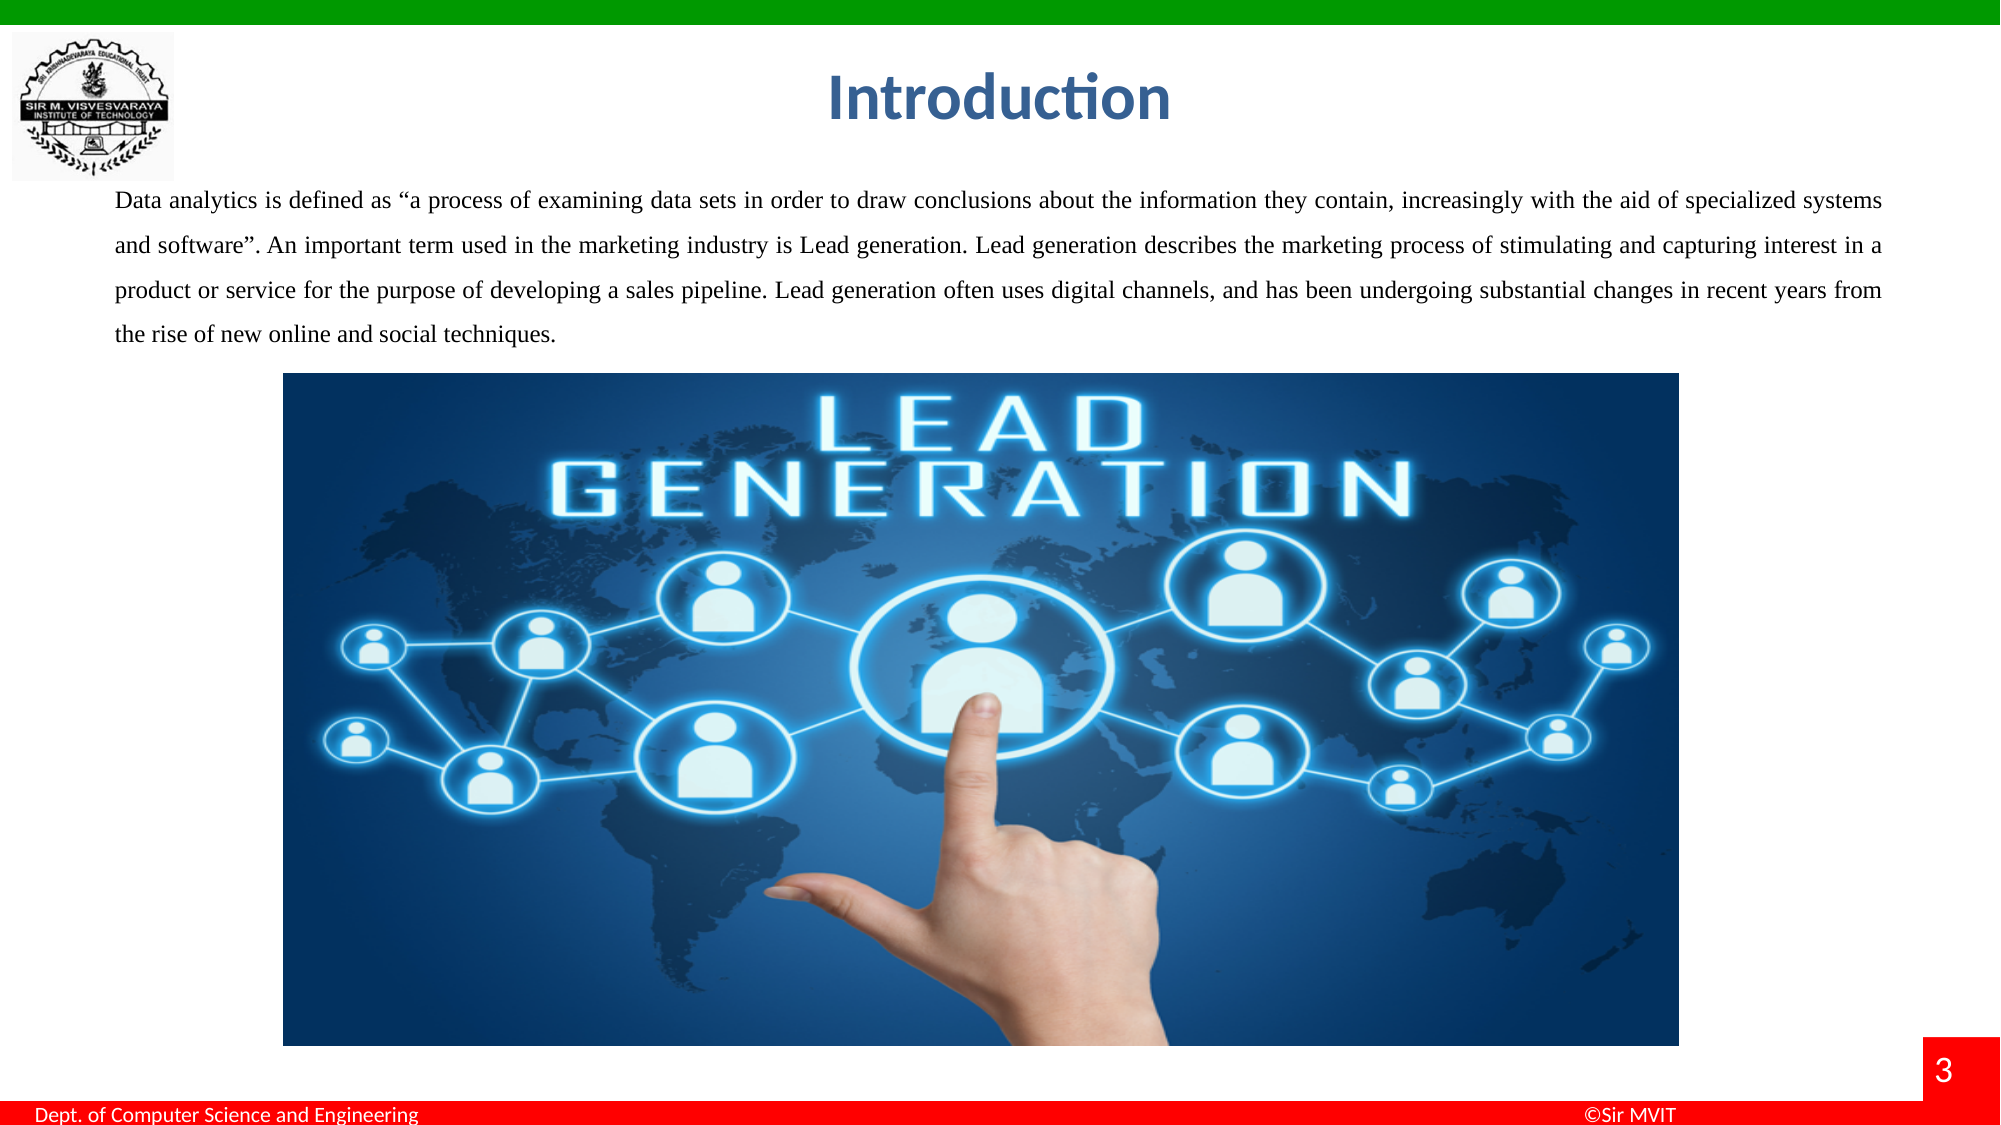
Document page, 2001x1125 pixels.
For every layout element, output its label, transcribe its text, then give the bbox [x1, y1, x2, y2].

picture [282, 372, 1679, 1046]
title Introduction [99, 45, 1900, 160]
list Data analytics is defined as “a process of examining data sets in order to draw conclusions about the information they contain, increasingly with the aid of specialized systems and software”. An important term used in the marketing industry is Lead generation. Lead generation describes the marketing process of stimulating and capturing interest in a product or service for the purpose of developing a sales pipeline. Lead generation often uses digital channels, and has been undergoing substantial changes in recent years from the rise of new online and social techniques. [99, 160, 1900, 1005]
picture [12, 32, 174, 181]
